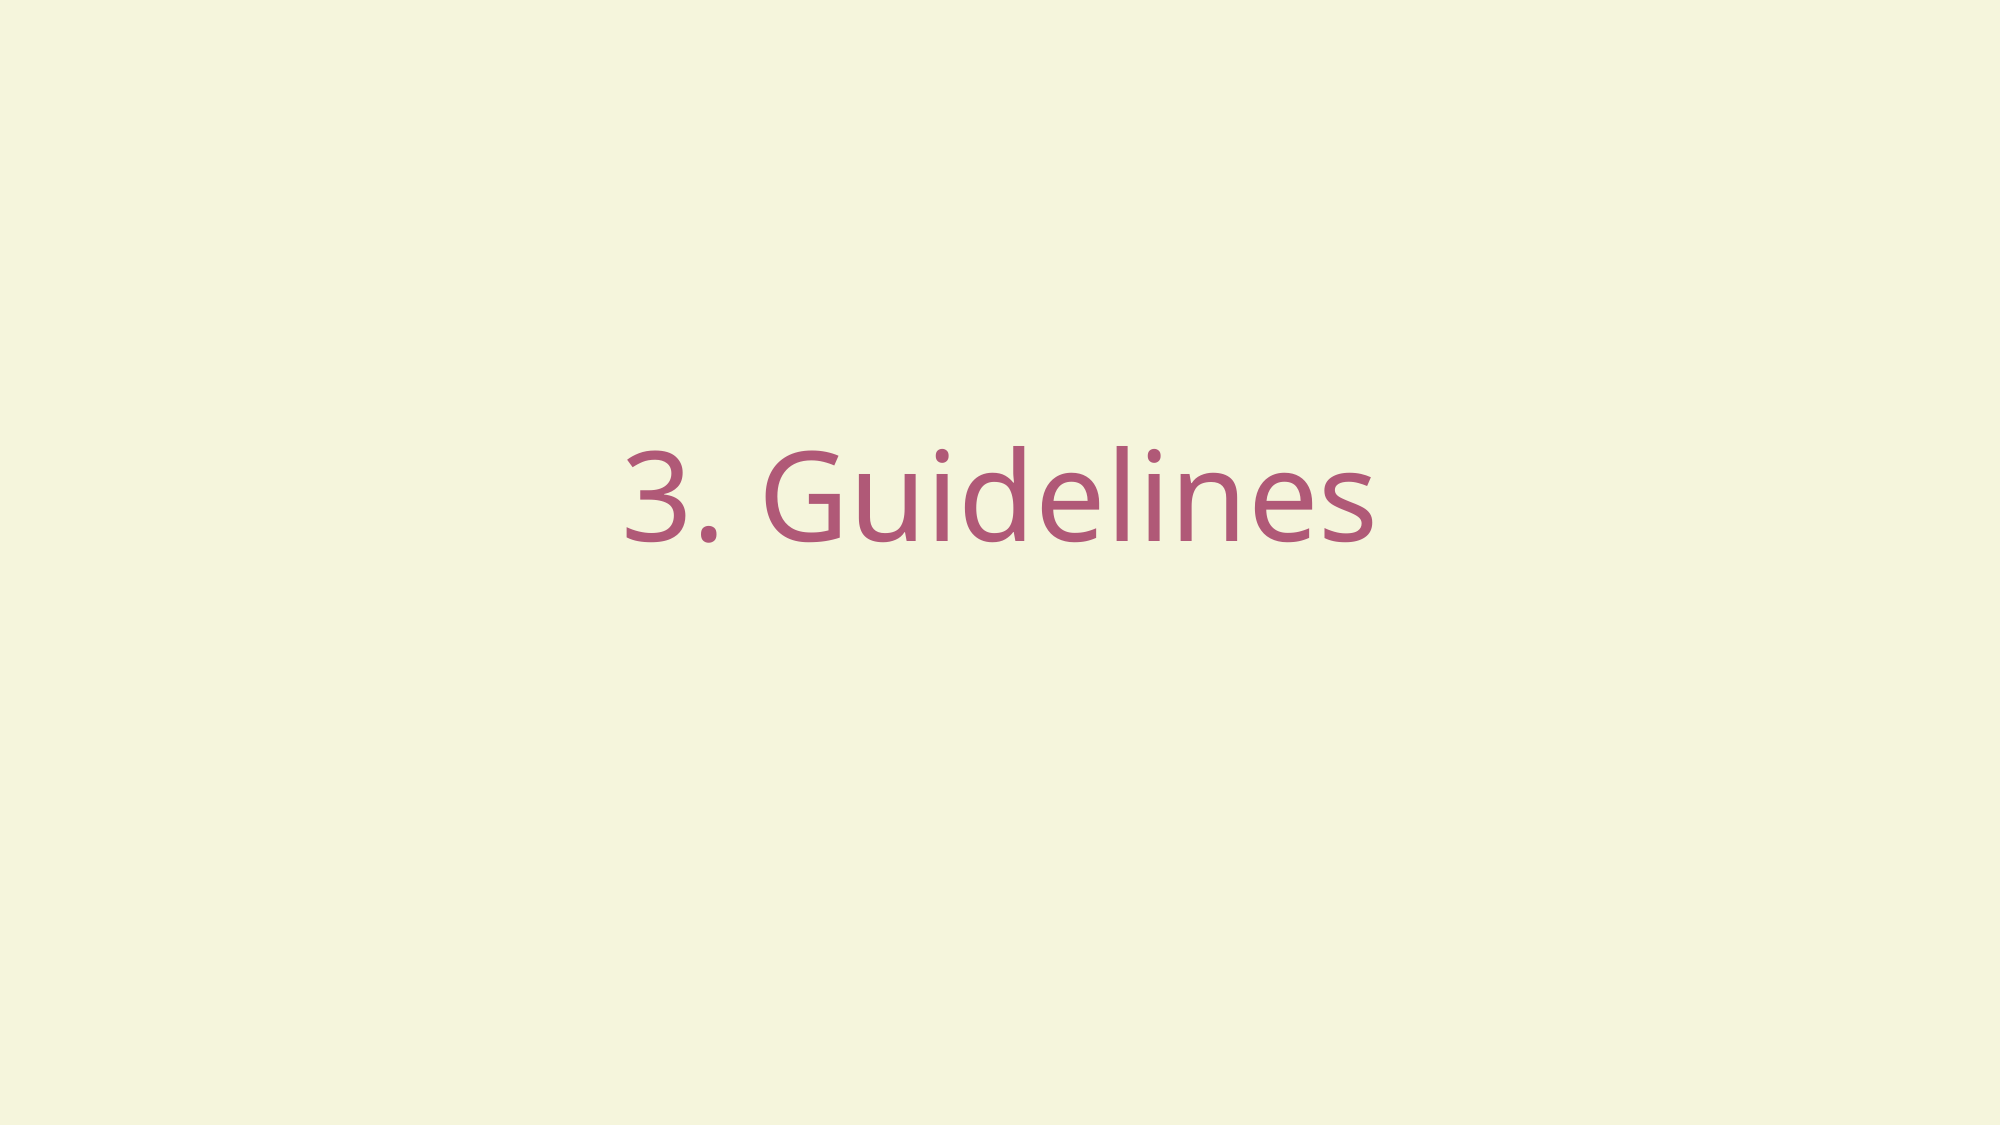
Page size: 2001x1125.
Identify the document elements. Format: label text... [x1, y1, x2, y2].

title 3. Guidelines [249, 184, 1750, 576]
